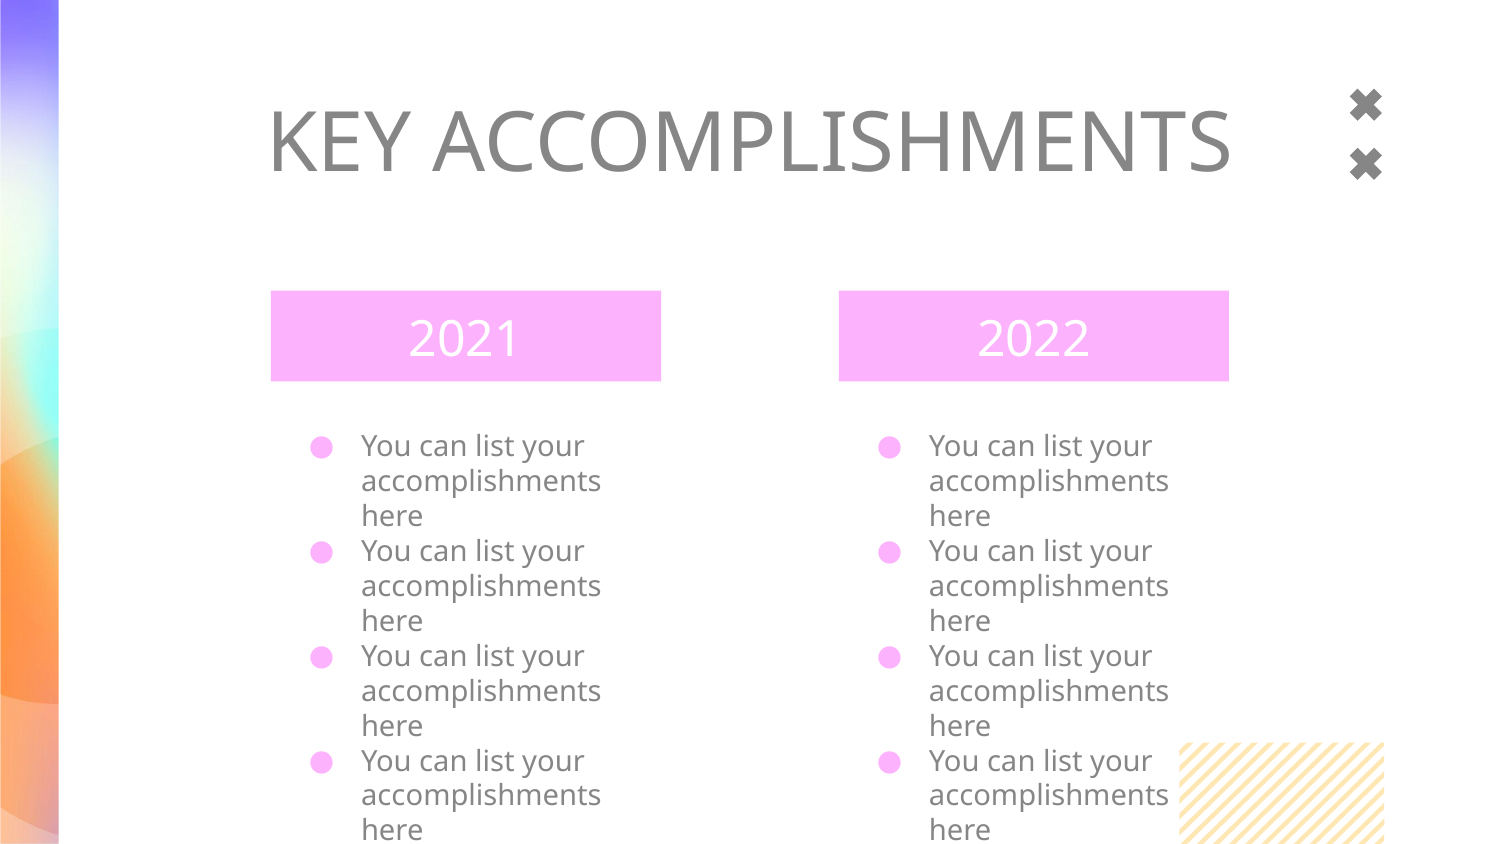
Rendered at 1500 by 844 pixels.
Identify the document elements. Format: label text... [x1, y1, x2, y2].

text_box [1342, 80, 1390, 188]
subtitle 2021 [270, 290, 662, 382]
title KEY ACCOMPLISHMENTS [118, 72, 1382, 180]
list You can list your accomplishments here You can list your accomplishments here You can list your accomplishments here You can list your accomplishments here [838, 412, 1229, 715]
list You can list your accomplishments here You can list your accomplishments here You can list your accomplishments here You can list your accomplishments here [270, 412, 662, 715]
picture [0, 0, 59, 844]
subtitle 2022 [838, 290, 1229, 382]
